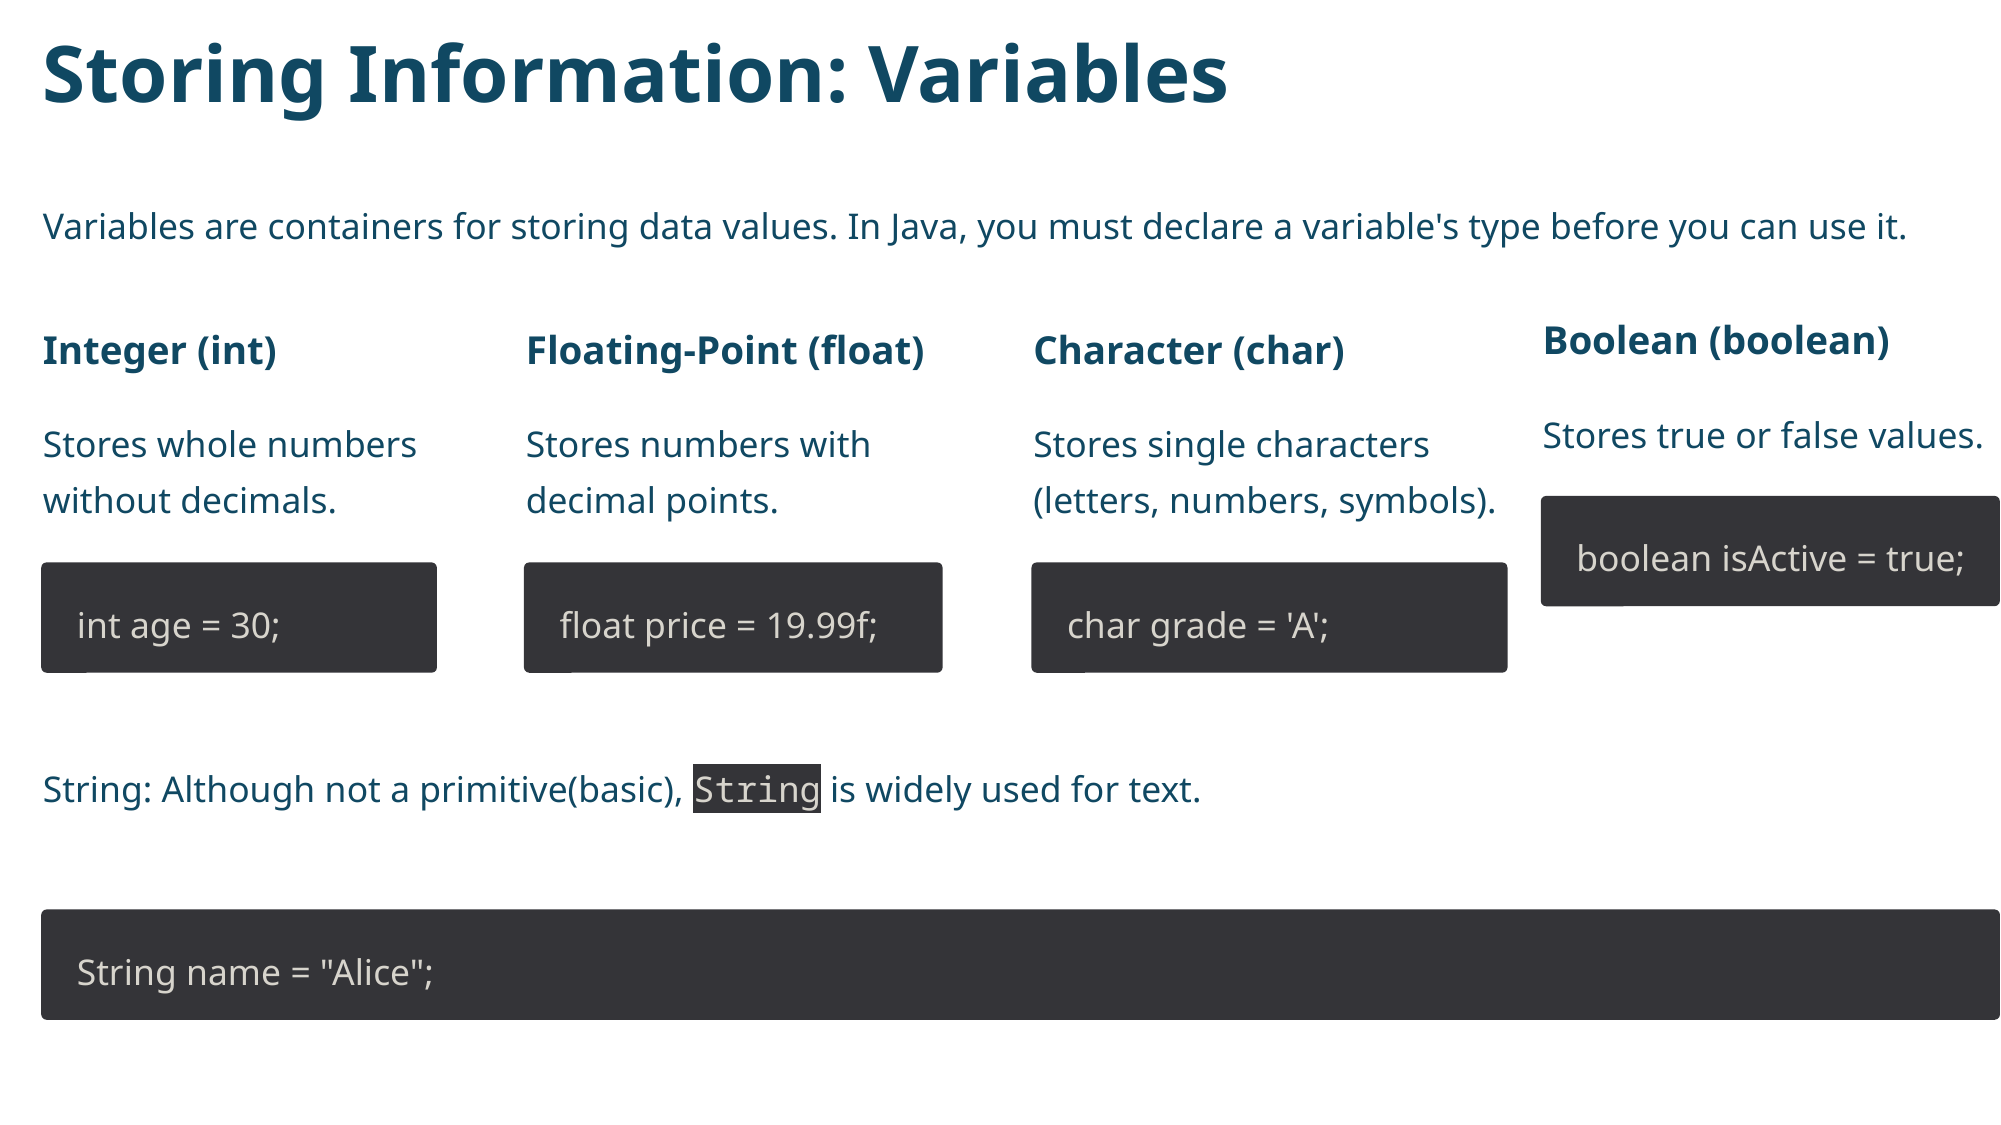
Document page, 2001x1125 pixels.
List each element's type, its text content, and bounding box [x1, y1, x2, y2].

text_box Stores whole numbers without decimals. [42, 408, 516, 523]
text_box String name = "Alice"; [76, 936, 2000, 994]
text_box Stores single characters (letters, numbers, symbols). [1033, 408, 1506, 523]
text_box float price = 19.99f; [559, 589, 965, 647]
text_box Integer (int) [42, 323, 439, 373]
text_box [1540, 495, 2000, 607]
text_box [523, 562, 943, 673]
text_box [41, 562, 437, 673]
text_box char grade = 'A'; [1067, 589, 1472, 647]
text_box [41, 909, 2000, 1020]
text_box Boolean (boolean) [1542, 313, 1939, 364]
text_box Floating-Point (float) [525, 323, 945, 373]
text_box Storing Information: Variables [42, 20, 1290, 120]
text_box Stores true or false values. [1542, 398, 2000, 456]
text_box Stores numbers with decimal points. [525, 408, 999, 523]
text_box String: Although not a primitive(basic), String is widely used for text. [42, 752, 2000, 870]
text_box Variables are containers for storing data values. In Java, you must declare a variable's type before you can use it. [42, 190, 2000, 248]
text_box [1031, 562, 1508, 673]
text_box int age = 30; [76, 589, 482, 647]
text_box Character (char) [1033, 323, 1429, 373]
text_box boolean isActive = true; [1576, 522, 1982, 580]
